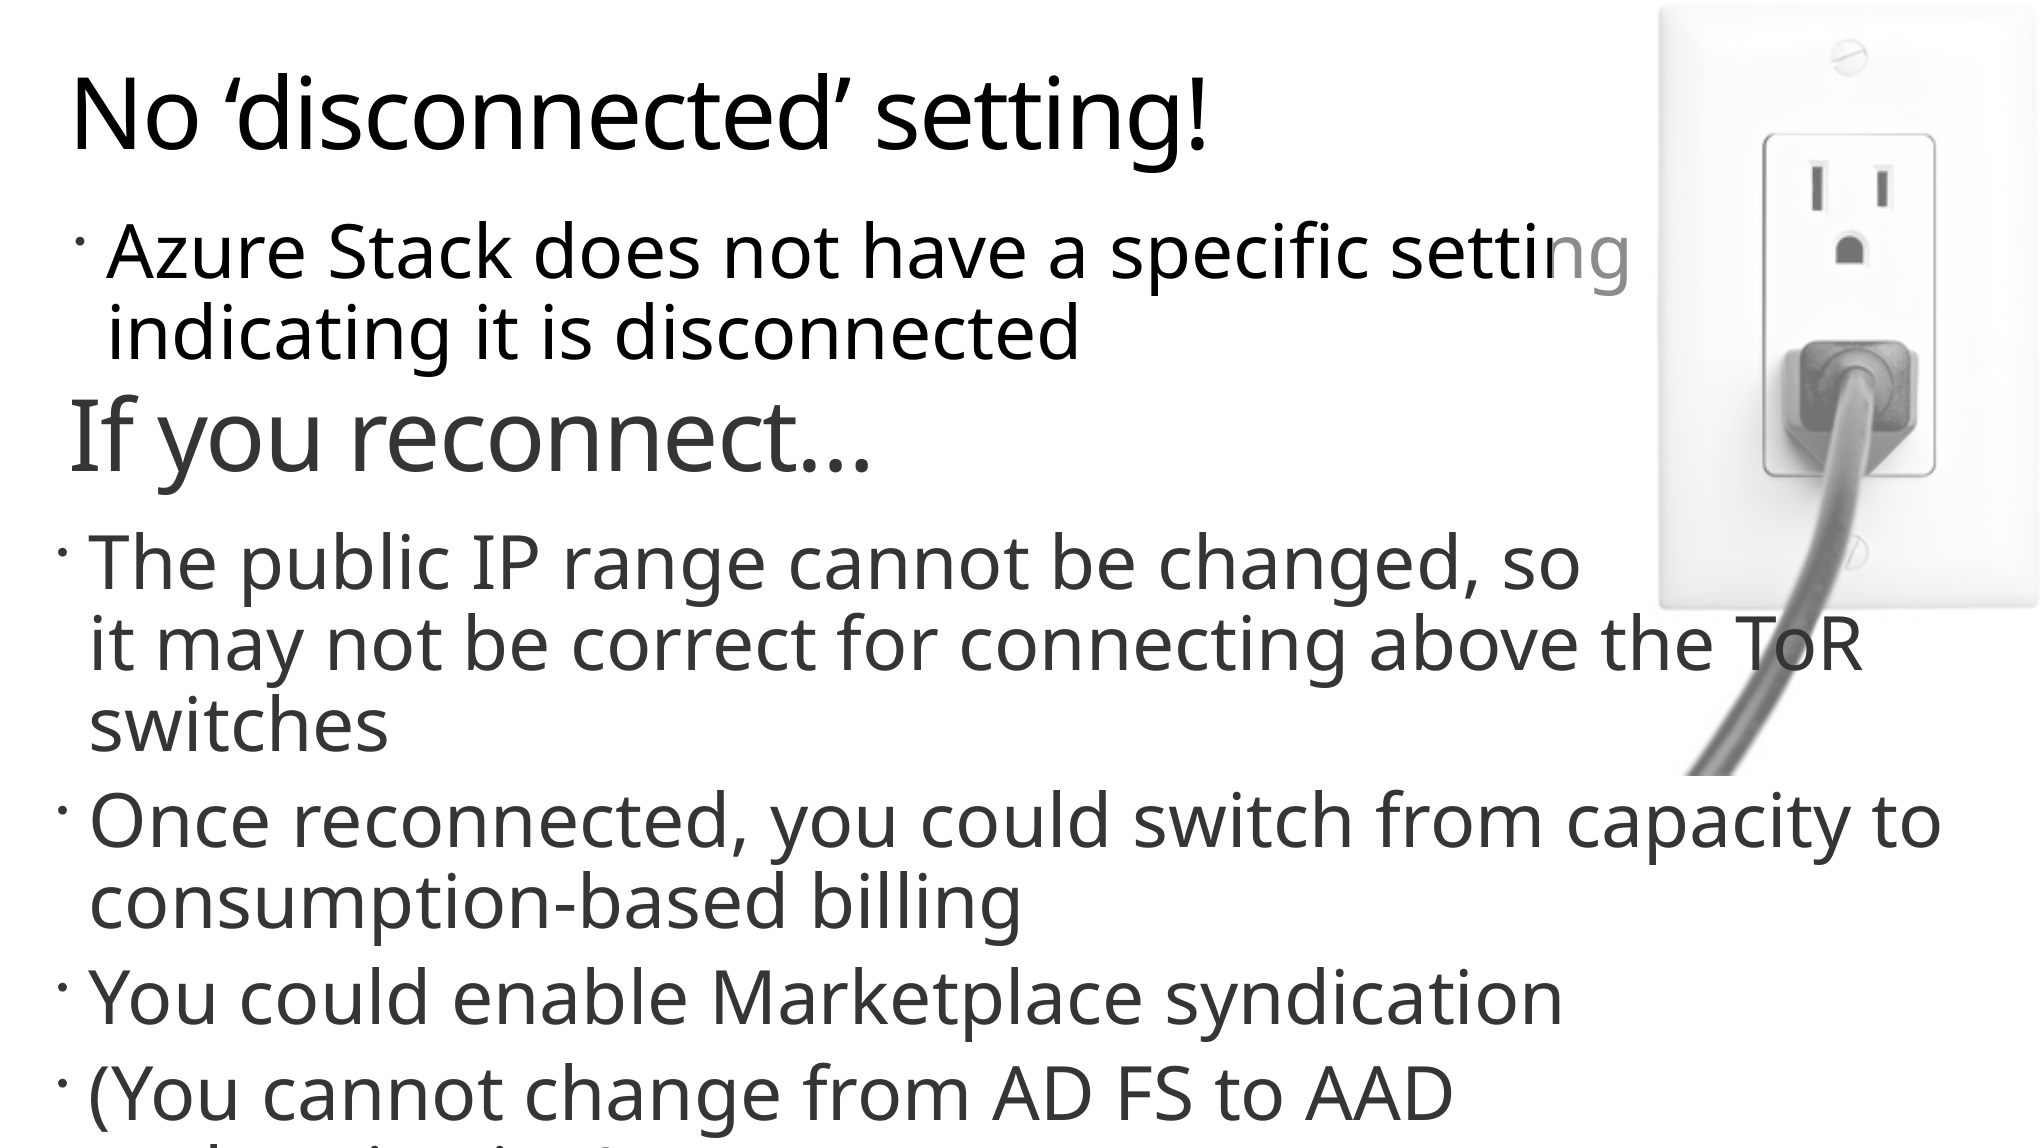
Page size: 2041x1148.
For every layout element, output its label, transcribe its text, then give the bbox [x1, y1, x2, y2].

title No ‘disconnected’ setting! [45, 48, 1552, 198]
list Azure Stack does not have a specific setting indicating it is disconnected [45, 198, 1552, 370]
text_box The public IP range cannot be changed, so it may not be correct for connecting above the ToR switches Once reconnected, you could switch from capacity to consumption-based billing You could enable Marketplace syndication (You cannot change from AD FS to AAD authentication) [27, 510, 2023, 1148]
picture [1552, 0, 2041, 776]
text_box If you reconnect… [45, 370, 1552, 510]
